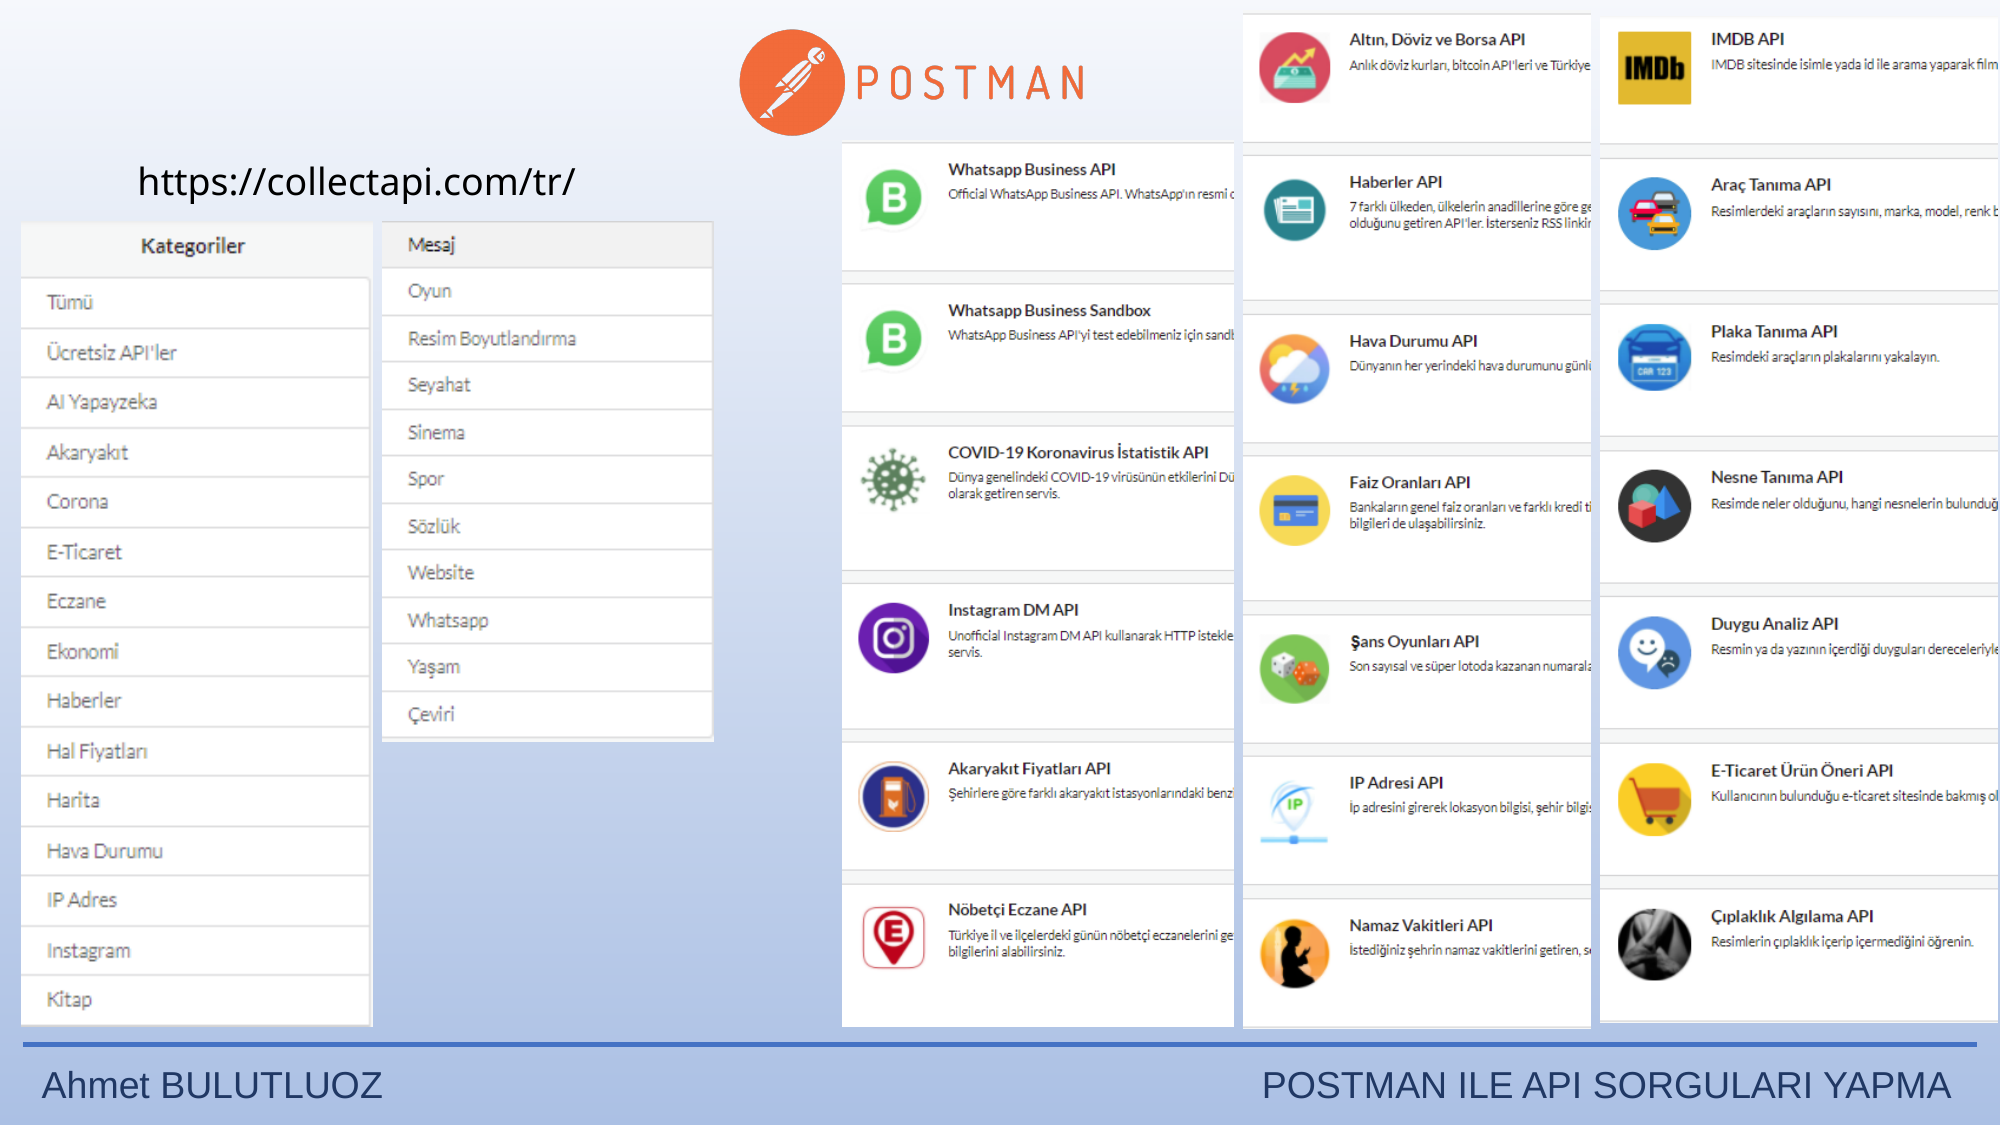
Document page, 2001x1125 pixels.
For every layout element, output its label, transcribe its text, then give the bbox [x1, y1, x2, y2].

picture [1600, 16, 1998, 1023]
text_box https://collectapi.com/tr/ [122, 150, 600, 211]
picture [21, 221, 373, 1027]
picture [713, 3, 1234, 1027]
picture [382, 221, 714, 742]
picture [1243, 10, 1591, 1030]
text_box Ahmet BULUTLUOZ POSTMAN ILE API SORGULARI YAPMA [26, 1053, 1981, 1114]
